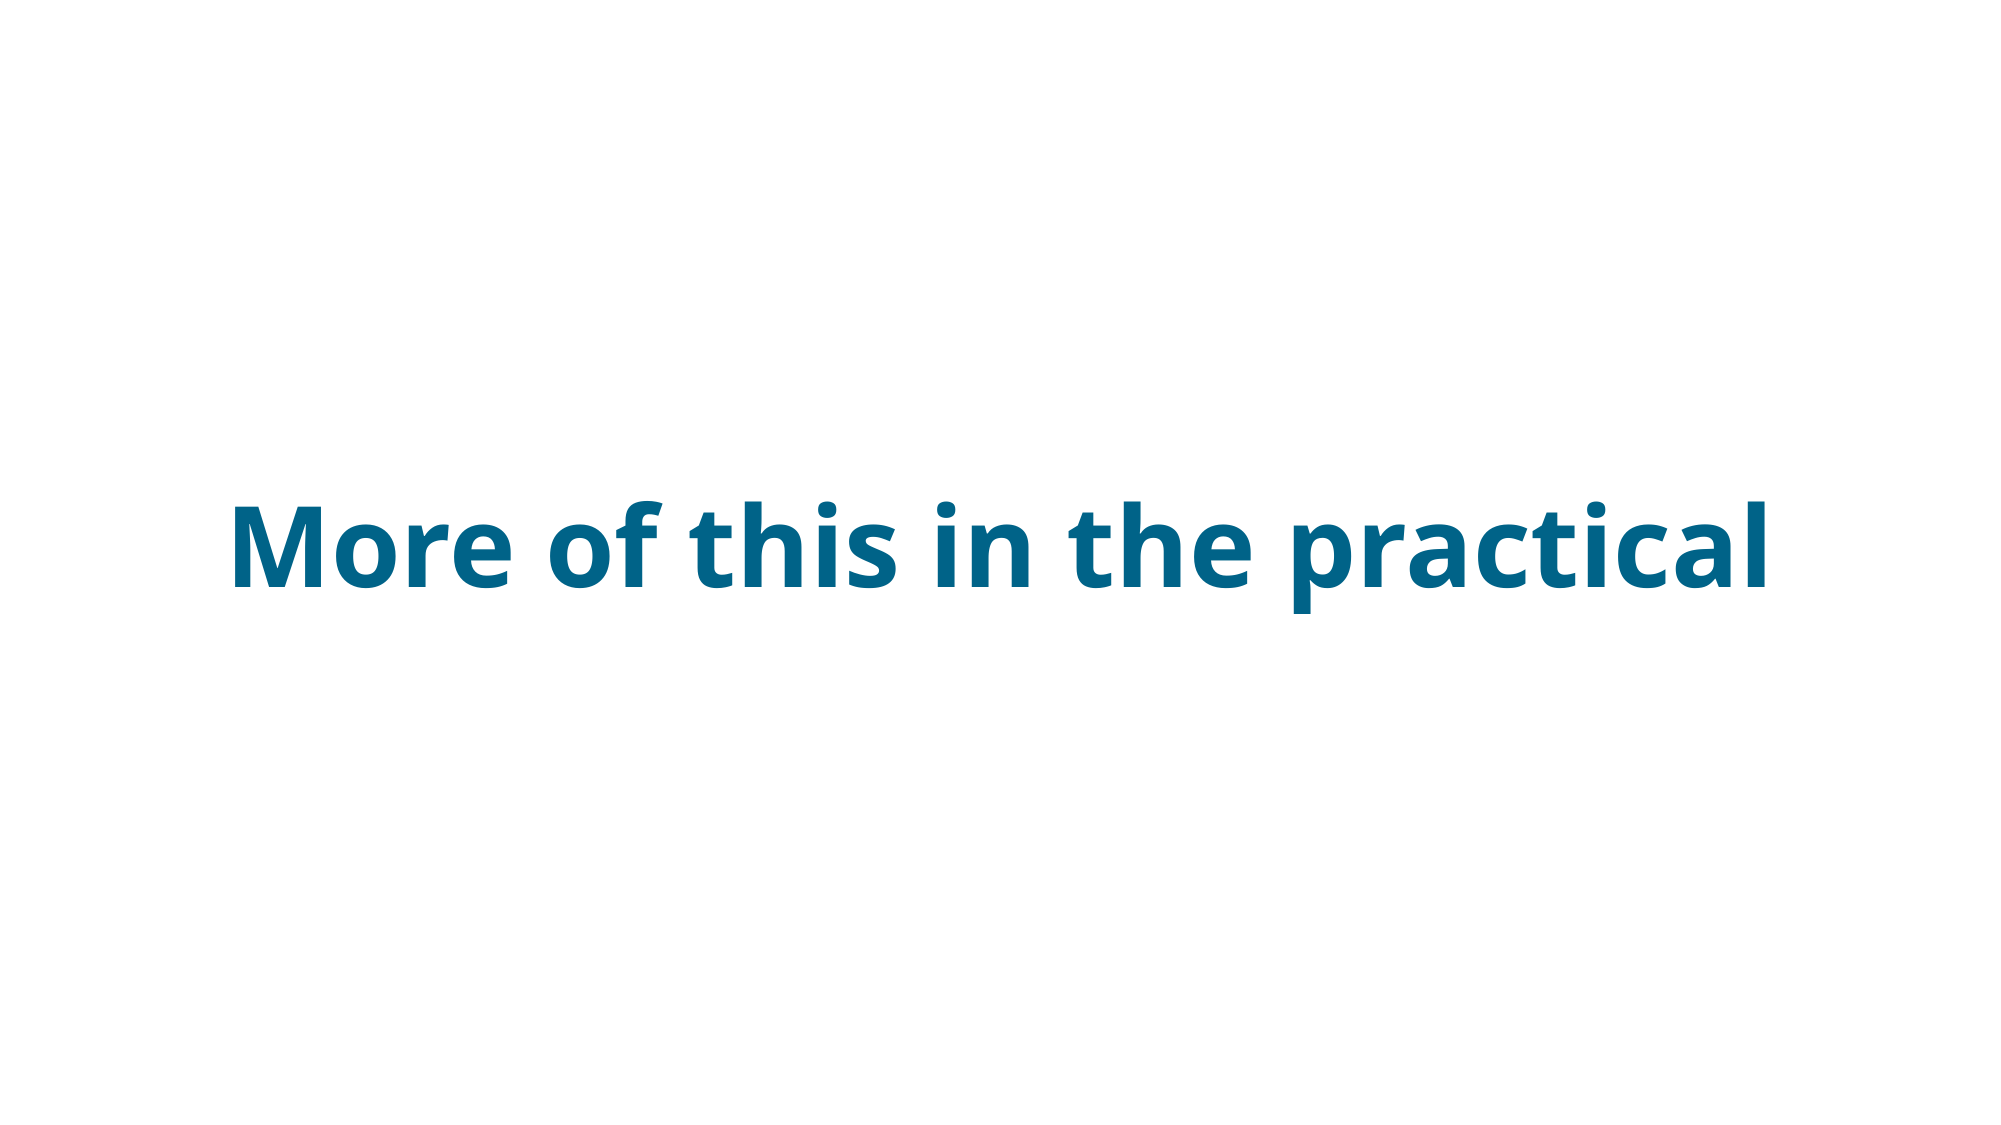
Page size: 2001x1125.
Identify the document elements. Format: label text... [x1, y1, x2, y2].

text_box More of this in the practical [206, 467, 1794, 618]
